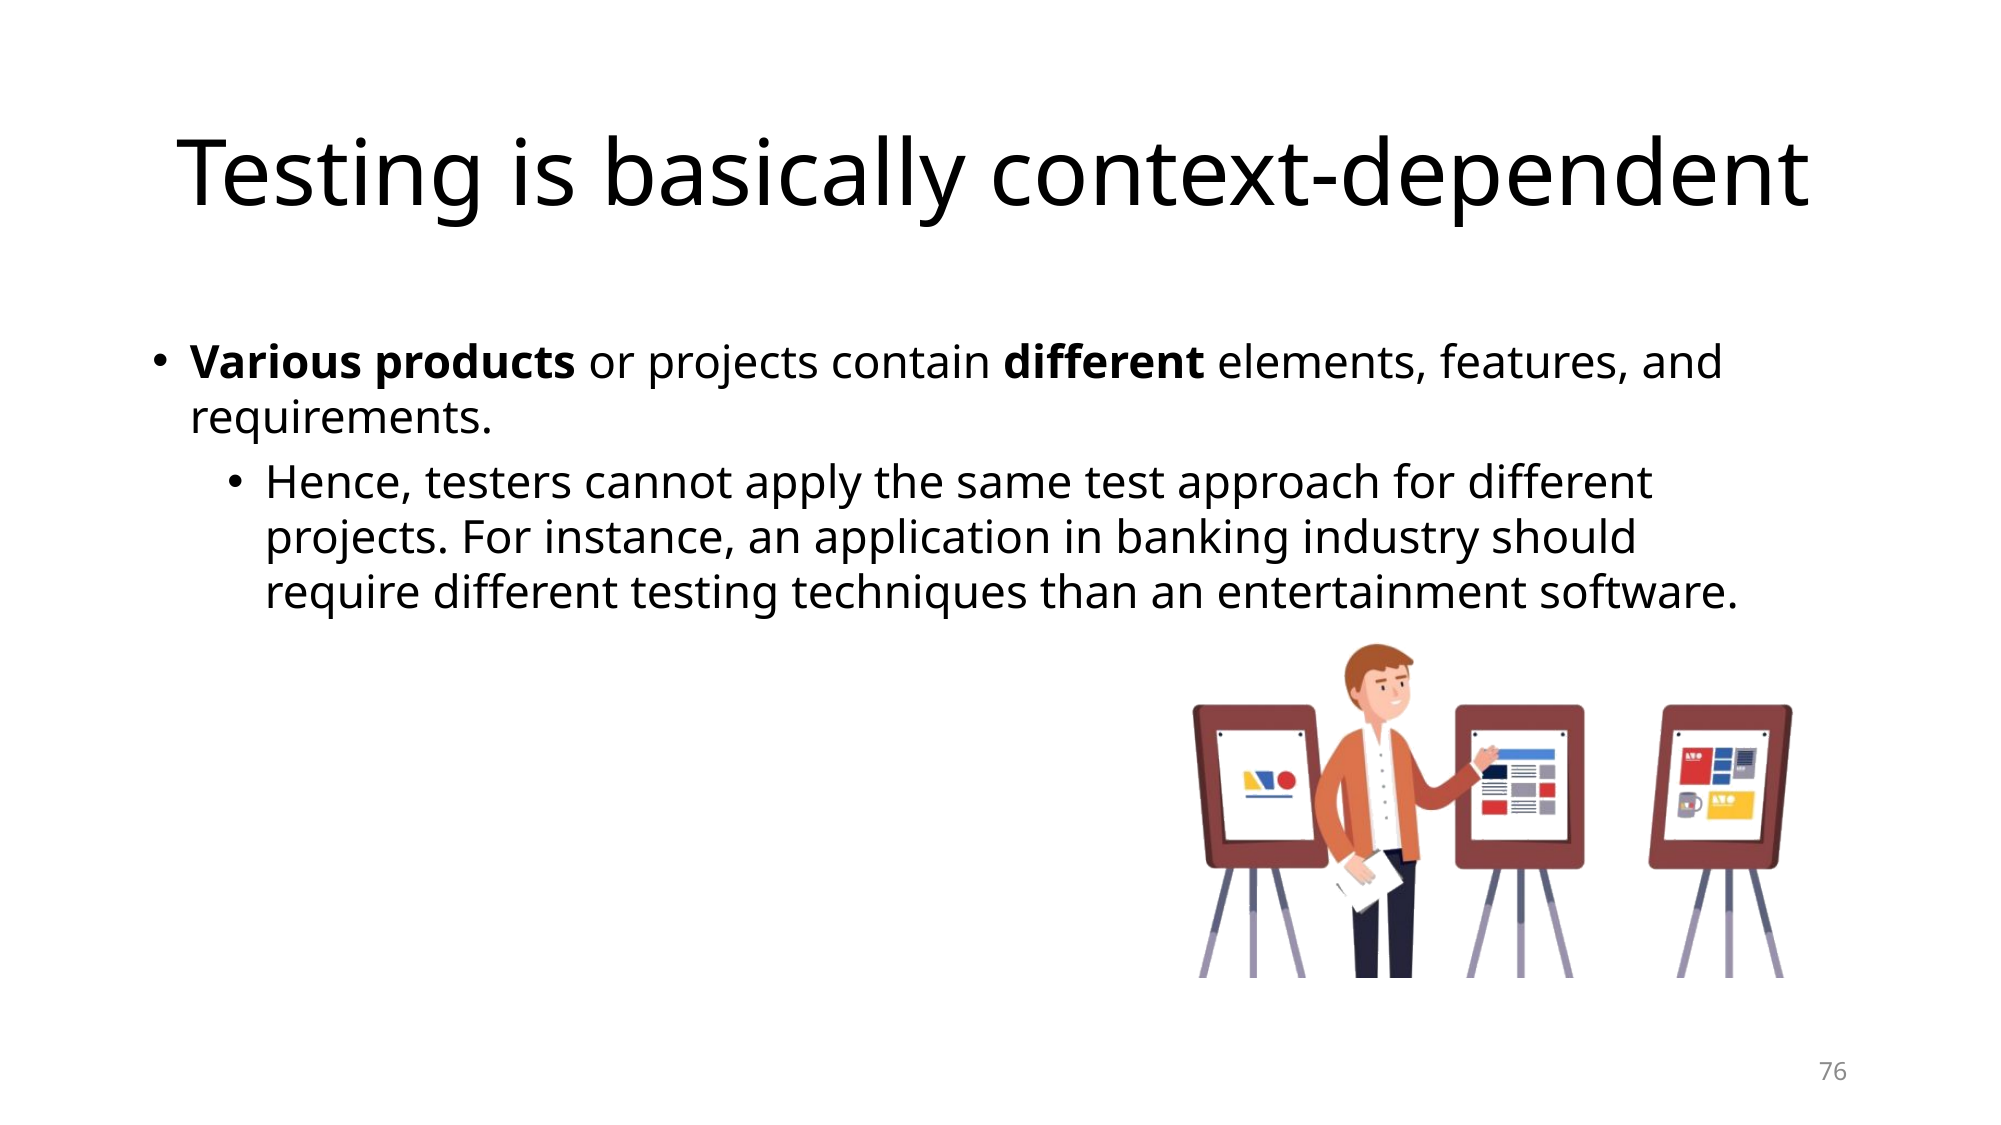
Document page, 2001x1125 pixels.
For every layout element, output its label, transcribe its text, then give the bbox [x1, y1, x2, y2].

slide_number 76 [1412, 1042, 1863, 1103]
picture [1135, 642, 1833, 978]
list Various products or projects contain different elements, features, and requirements. Hence, testers cannot apply the same test approach for different projects. For instance, an application in banking industry should require different testing techniques than an entertainment software. [137, 324, 1788, 1032]
title Testing is basically context-dependent [137, 59, 1863, 278]
